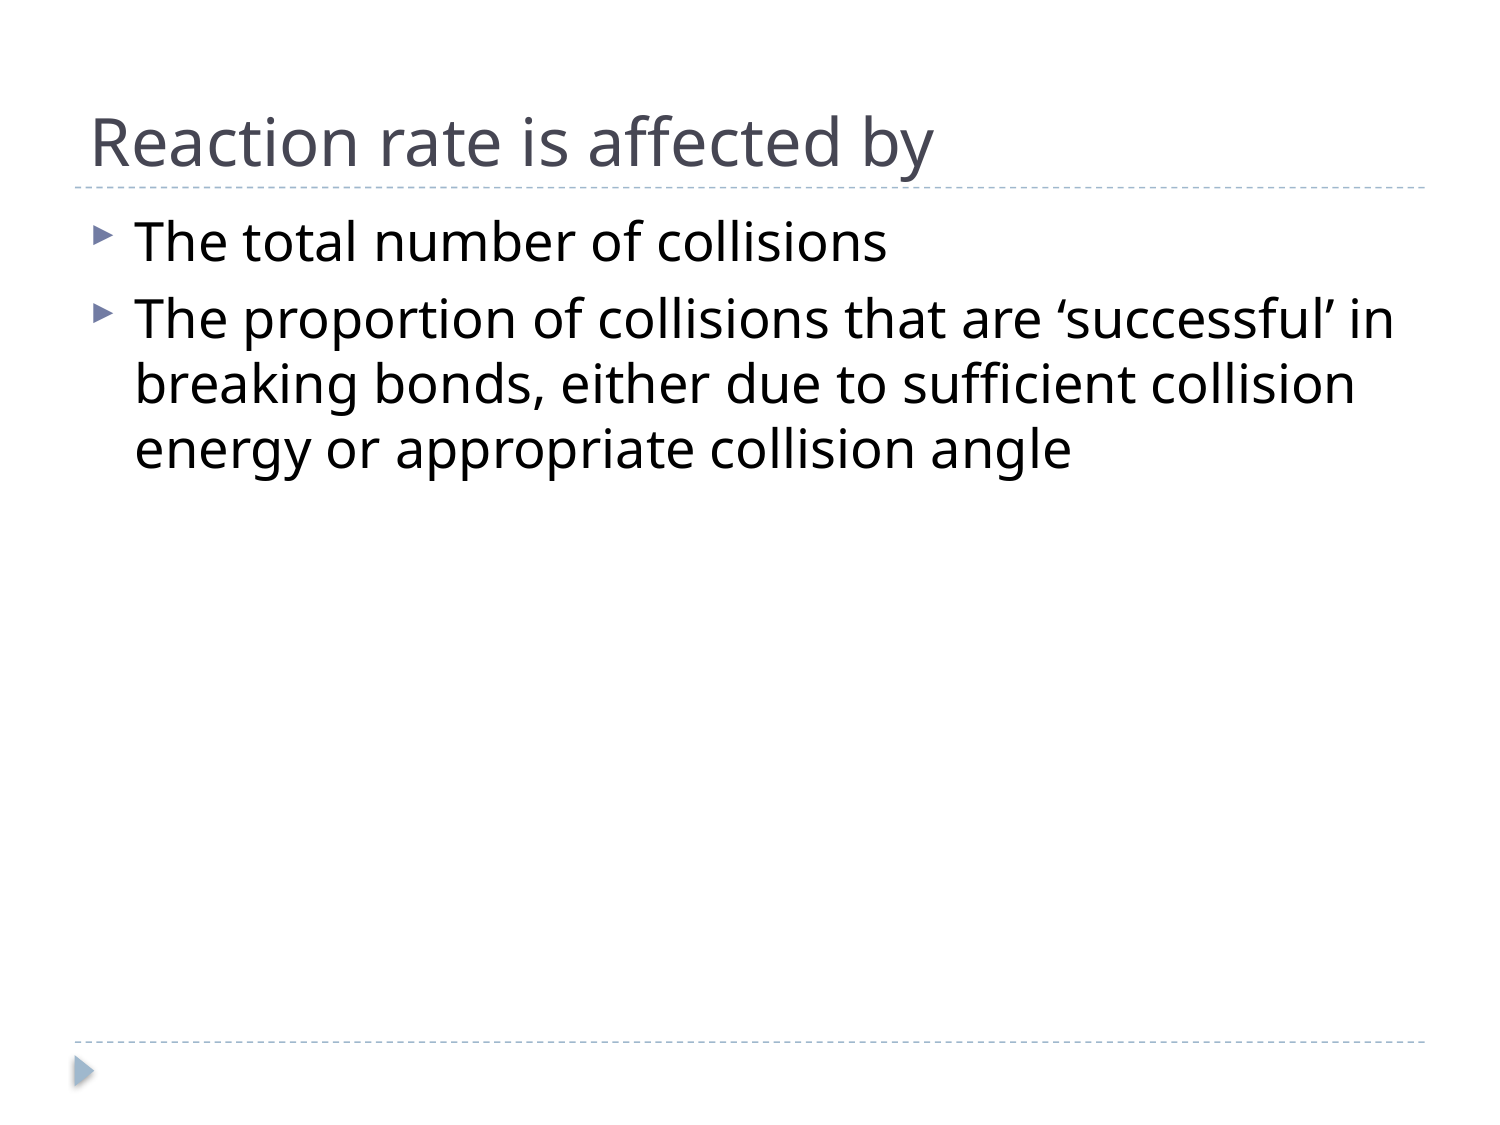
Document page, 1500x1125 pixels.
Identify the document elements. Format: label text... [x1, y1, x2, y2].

list The total number of collisions The proportion of collisions that are ‘successful’ in breaking bonds, either due to sufficient collision energy or appropriate collision angle [75, 200, 1425, 1010]
title Reaction rate is affected by [75, 24, 1425, 188]
